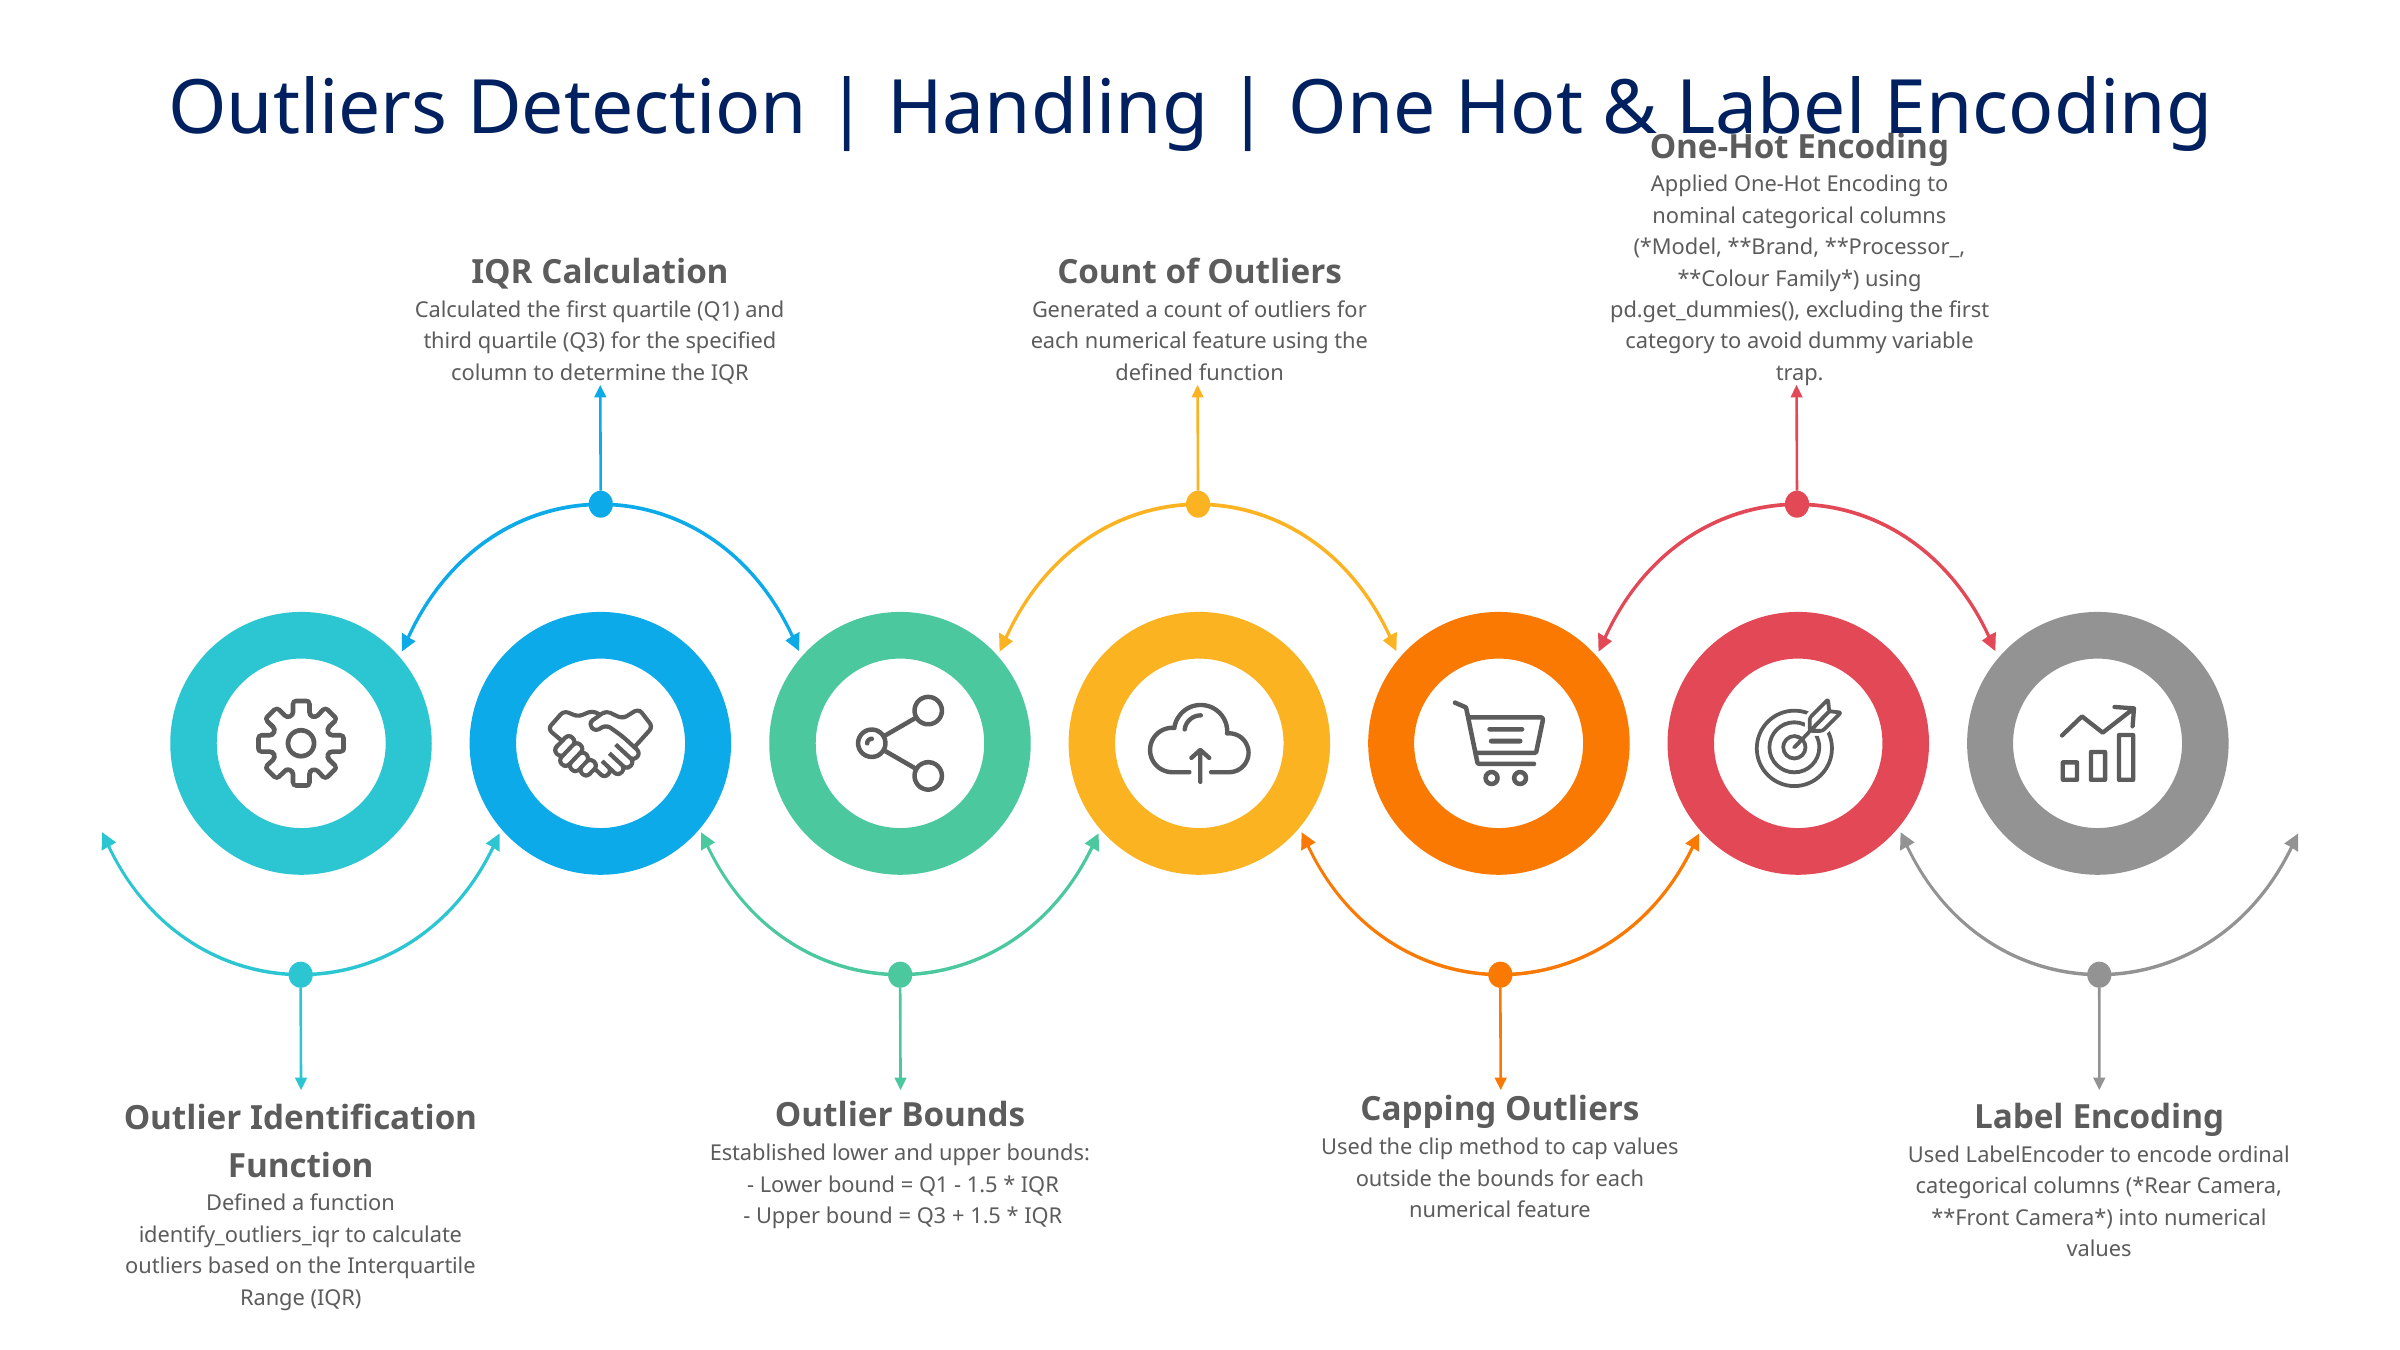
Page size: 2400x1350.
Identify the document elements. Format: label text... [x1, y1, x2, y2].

text_box Count of Outliers Generated a count of outliers for each numerical feature using the defined function [1008, 242, 1391, 383]
text_box [1781, 698, 1842, 761]
text_box [1147, 702, 1251, 775]
text_box Label Encoding Used LabelEncoder to encode ordinal categorical columns (*Rear Camera, **Front Camera*) into numerical values [1907, 1097, 2291, 1262]
text_box IQR Calculation Calculated the first quartile (Q1) and third quartile (Q3) for the specified column to determine the IQR [408, 242, 792, 383]
text_box [1967, 611, 2229, 830]
text_box Outlier Bounds Established lower and upper bounds: - Lower bound = Q1 - 1.5 * IQR - Upper bound = Q3 + 1.5 * IQR [708, 1097, 1092, 1228]
text_box [1754, 708, 1834, 788]
text_box Capping Outliers Used the clip method to cap values outside the bounds for each numerical feature [1308, 1097, 1692, 1222]
text_box [1667, 660, 1930, 875]
text_box [1452, 700, 1546, 767]
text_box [1597, 384, 1997, 652]
text_box Outlier Identification Function Defined a function identify_outliers_iqr to calculate outliers based on the Interquartile Range (IQR) [109, 1097, 492, 1310]
text_box Outliers Detection | Handling | One Hot & Label Encoding [24, 33, 2357, 165]
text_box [101, 832, 500, 1091]
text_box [998, 384, 1398, 652]
text_box [1189, 748, 1212, 784]
text_box One-Hot Encoding Applied One-Hot Encoding to nominal categorical columns (*Model, **Brand, **Processor_, **Colour Family*) using pd.get_dummies(), excluding the first category to avoid dummy variable trap. [1608, 165, 1991, 383]
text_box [401, 384, 800, 652]
text_box [547, 708, 654, 779]
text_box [1300, 832, 1700, 1091]
text_box [170, 611, 432, 830]
text_box [2059, 704, 2137, 738]
text_box [769, 611, 1031, 830]
text_box [2060, 760, 2080, 782]
text_box [2116, 732, 2136, 782]
text_box [1483, 769, 1500, 787]
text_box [700, 832, 1100, 1091]
text_box [1368, 611, 1630, 830]
text_box [256, 698, 346, 788]
text_box [855, 694, 945, 792]
text_box [1511, 769, 1529, 787]
text_box [2088, 749, 2108, 782]
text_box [1899, 832, 2299, 1091]
text_box [469, 660, 732, 875]
text_box [1068, 660, 1331, 875]
